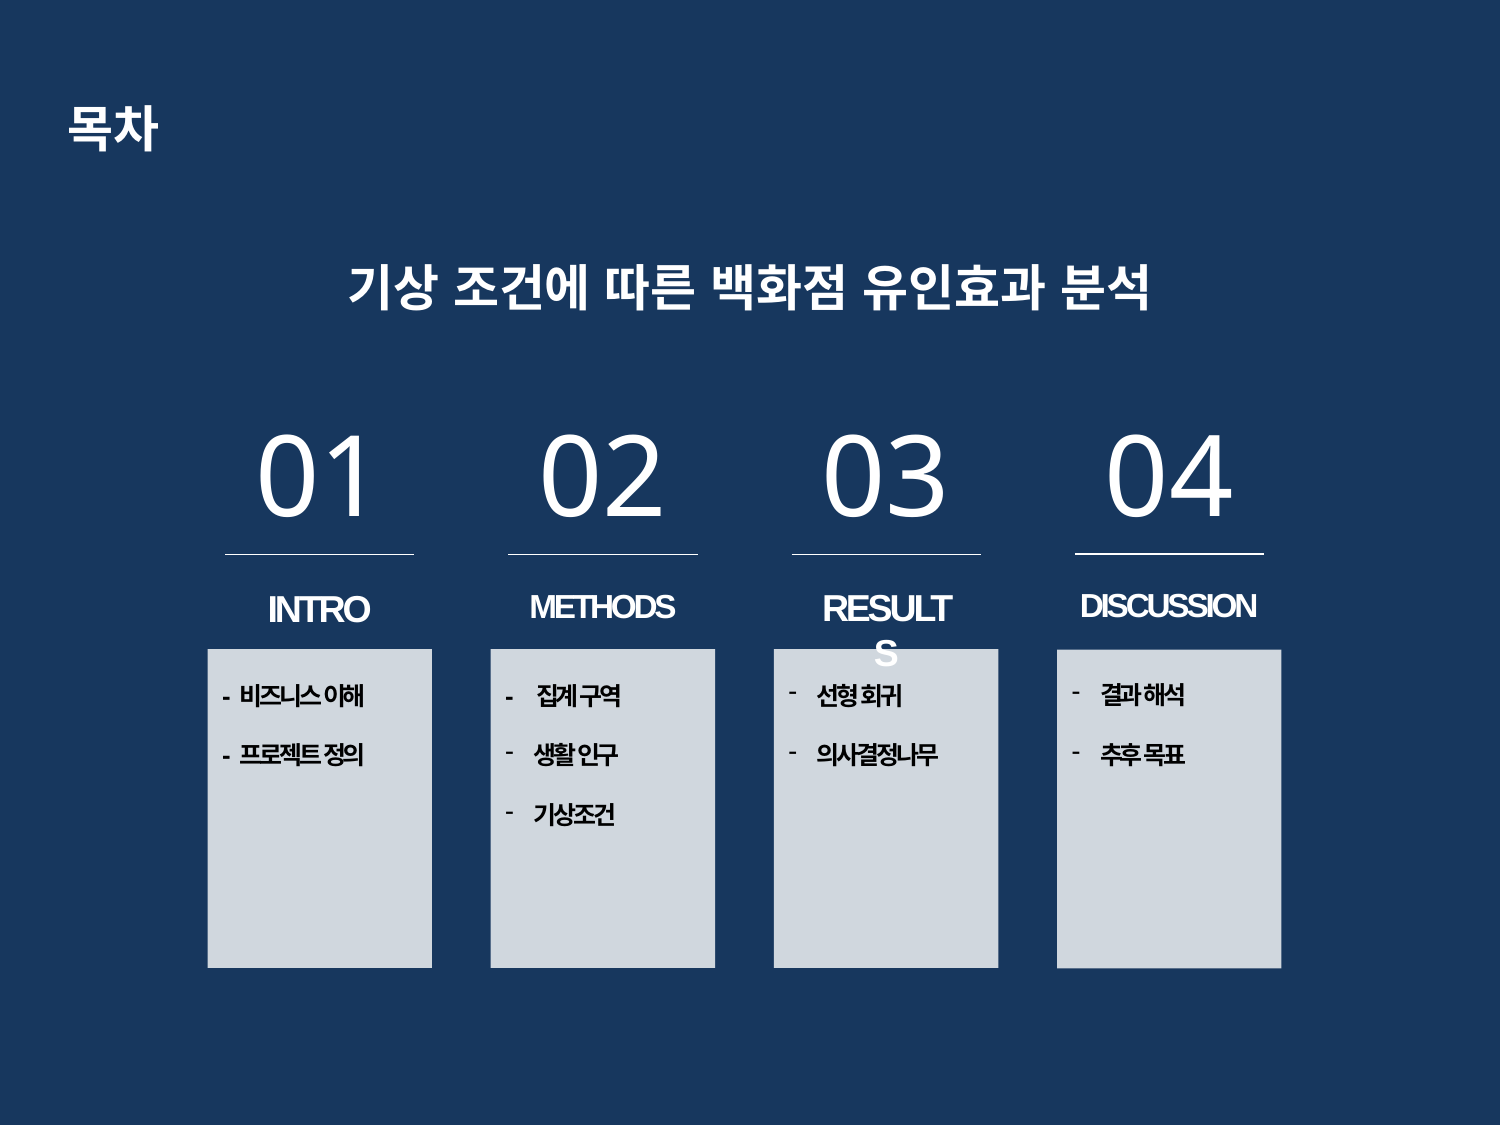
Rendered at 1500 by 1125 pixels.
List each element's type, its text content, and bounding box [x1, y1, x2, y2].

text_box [773, 396, 999, 969]
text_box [1056, 396, 1282, 969]
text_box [207, 396, 433, 969]
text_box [490, 396, 716, 969]
text_box 목차 [53, 89, 739, 165]
text_box 기상 조건에 따른 백화점 유인효과 분석 [290, 249, 1210, 324]
